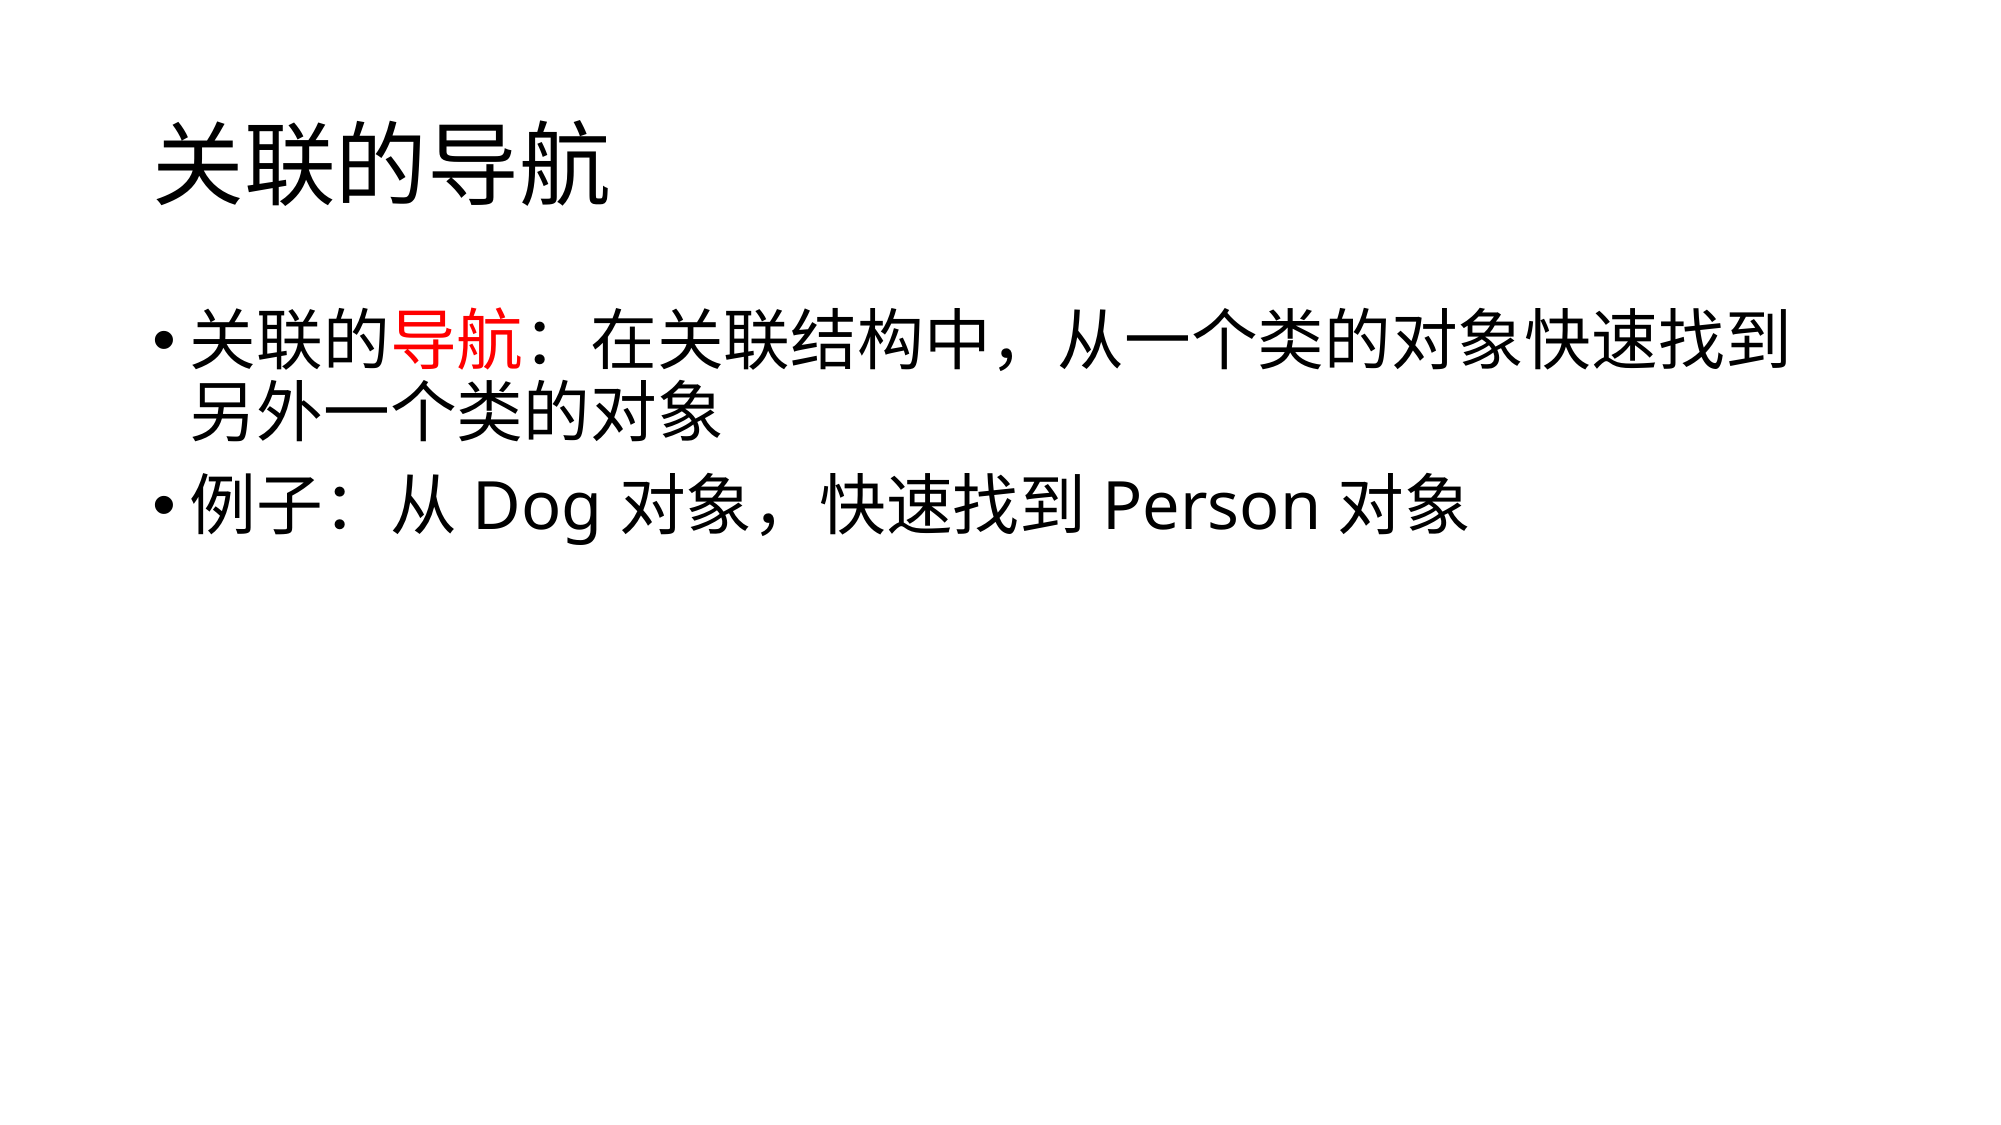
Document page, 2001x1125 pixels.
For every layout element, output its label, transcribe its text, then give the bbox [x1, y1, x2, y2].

title 关联的导航 [137, 59, 1863, 278]
list 关联的导航：在关联结构中，从一个类的对象快速找到另外一个类的对象 例子：从Dog对象，快速找到Person对象 [137, 299, 1863, 1014]
